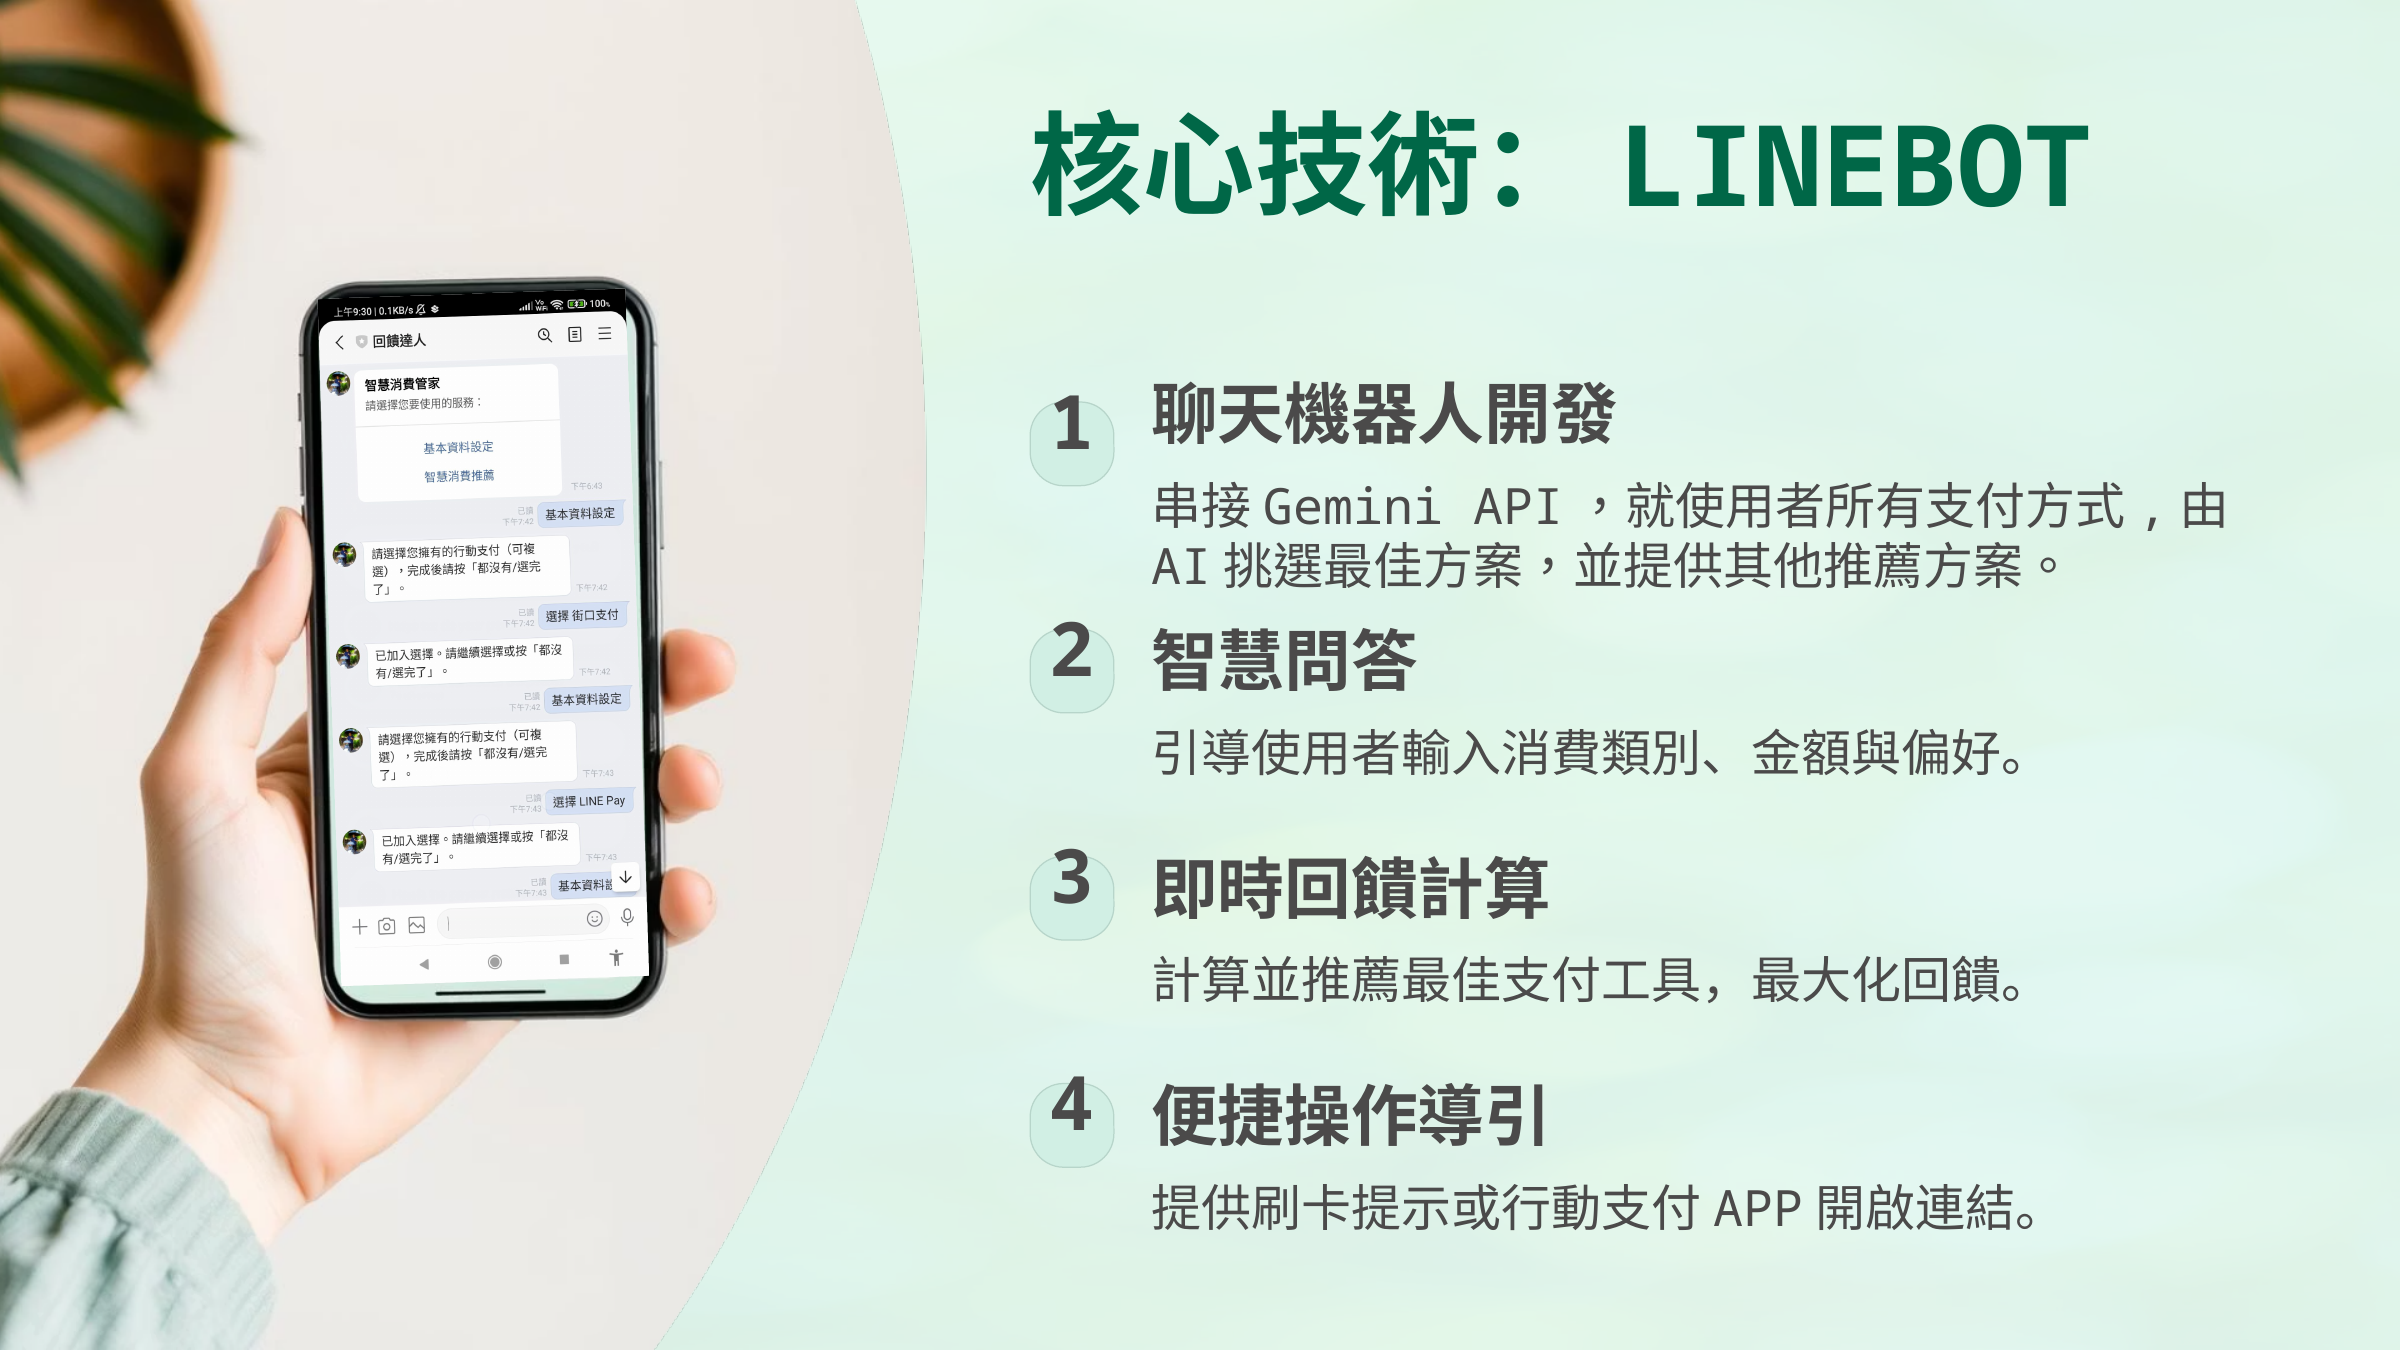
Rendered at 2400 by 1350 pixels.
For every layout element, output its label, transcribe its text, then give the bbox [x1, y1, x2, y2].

text_box [1030, 856, 1114, 941]
text_box 便捷操作導引 [1151, 1096, 1617, 1155]
text_box 核心技術：LINEBOT [1030, 113, 2270, 347]
text_box [1030, 1083, 1114, 1168]
text_box 即時回饋計算 [1151, 869, 1617, 928]
text_box 智慧問答 [1151, 641, 1617, 700]
text_box 聊天機器人開發 [1151, 395, 1617, 454]
text_box [1030, 401, 1114, 486]
text_box [1030, 629, 1114, 713]
text_box 1 [1044, 409, 1100, 479]
text_box 提供刷卡提示或行動支付APP開啟連結。 [1151, 1176, 2270, 1237]
picture [0, 0, 945, 1350]
text_box 3 [1044, 863, 1100, 934]
text_box 引導使用者輸入消費類別、金額與偏好。 [1151, 722, 2270, 782]
text_box 2 [1044, 636, 1100, 706]
text_box 計算並推薦最佳支付工具，最大化回饋。 [1151, 949, 2270, 1010]
text_box 4 [1044, 1090, 1100, 1161]
text_box 串接Gemini API，就使用者所有支付方式,由AI挑選最佳方案，並提供其他推薦方案。 [1151, 475, 2270, 608]
